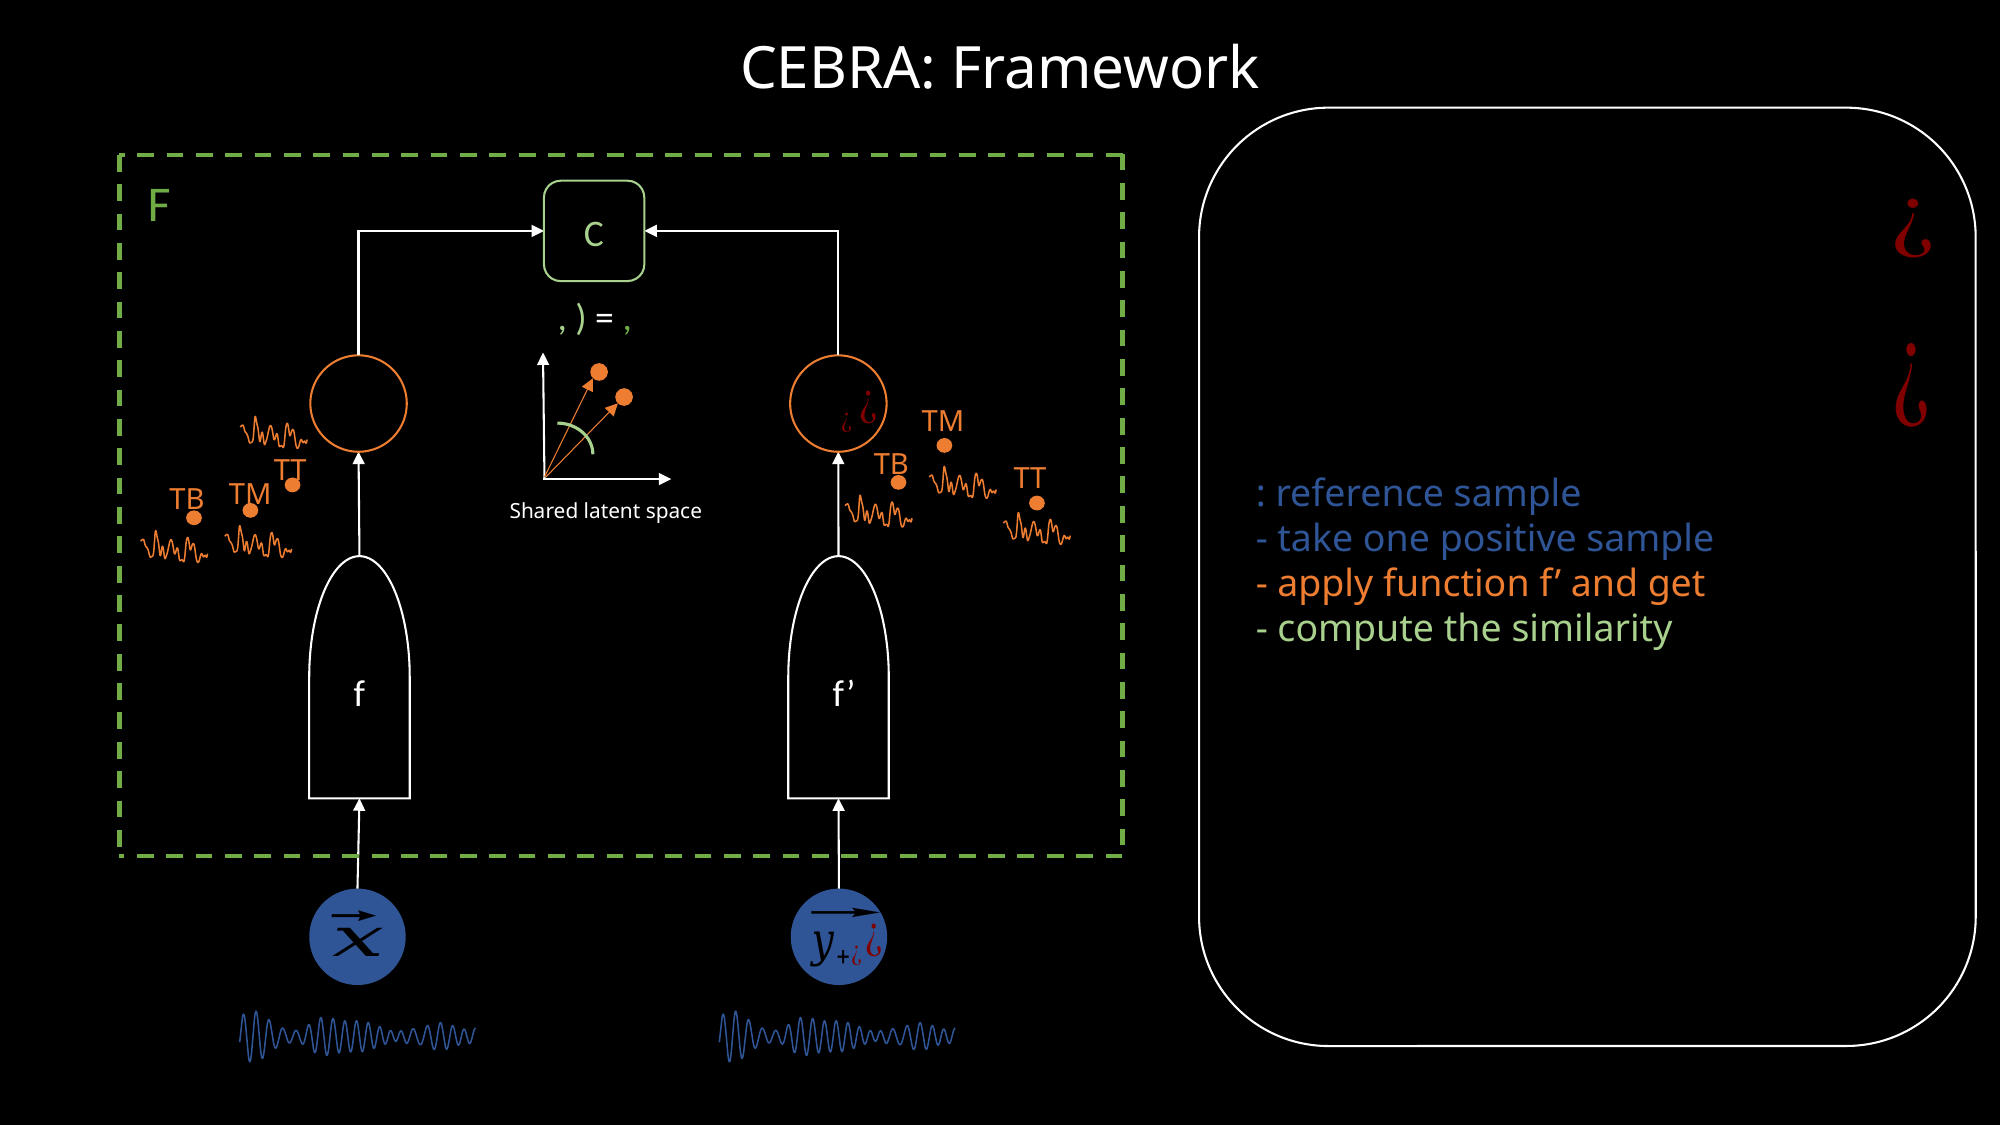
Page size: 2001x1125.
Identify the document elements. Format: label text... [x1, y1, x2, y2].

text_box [309, 888, 406, 986]
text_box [790, 888, 888, 986]
text_box [239, 1011, 476, 1062]
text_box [845, 395, 1070, 545]
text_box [119, 153, 1123, 858]
text_box [1198, 106, 1977, 1048]
text_box CEBRA: Framework [725, 22, 1275, 108]
text_box [719, 1011, 955, 1062]
